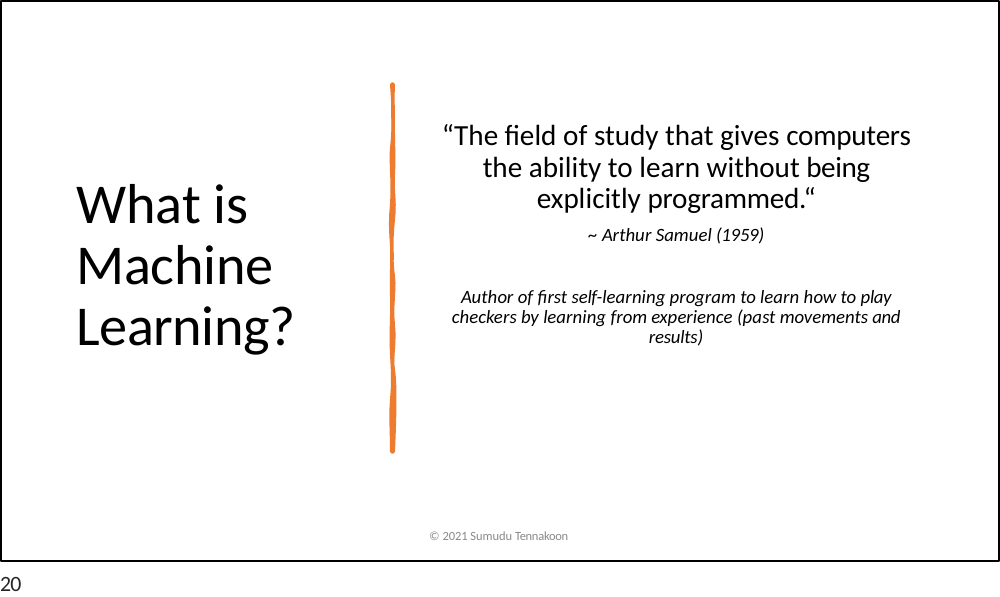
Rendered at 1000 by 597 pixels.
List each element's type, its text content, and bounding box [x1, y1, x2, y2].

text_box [388, 82, 397, 454]
text_box [0, 0, 999, 562]
text_box 20 [0, 567, 25, 596]
